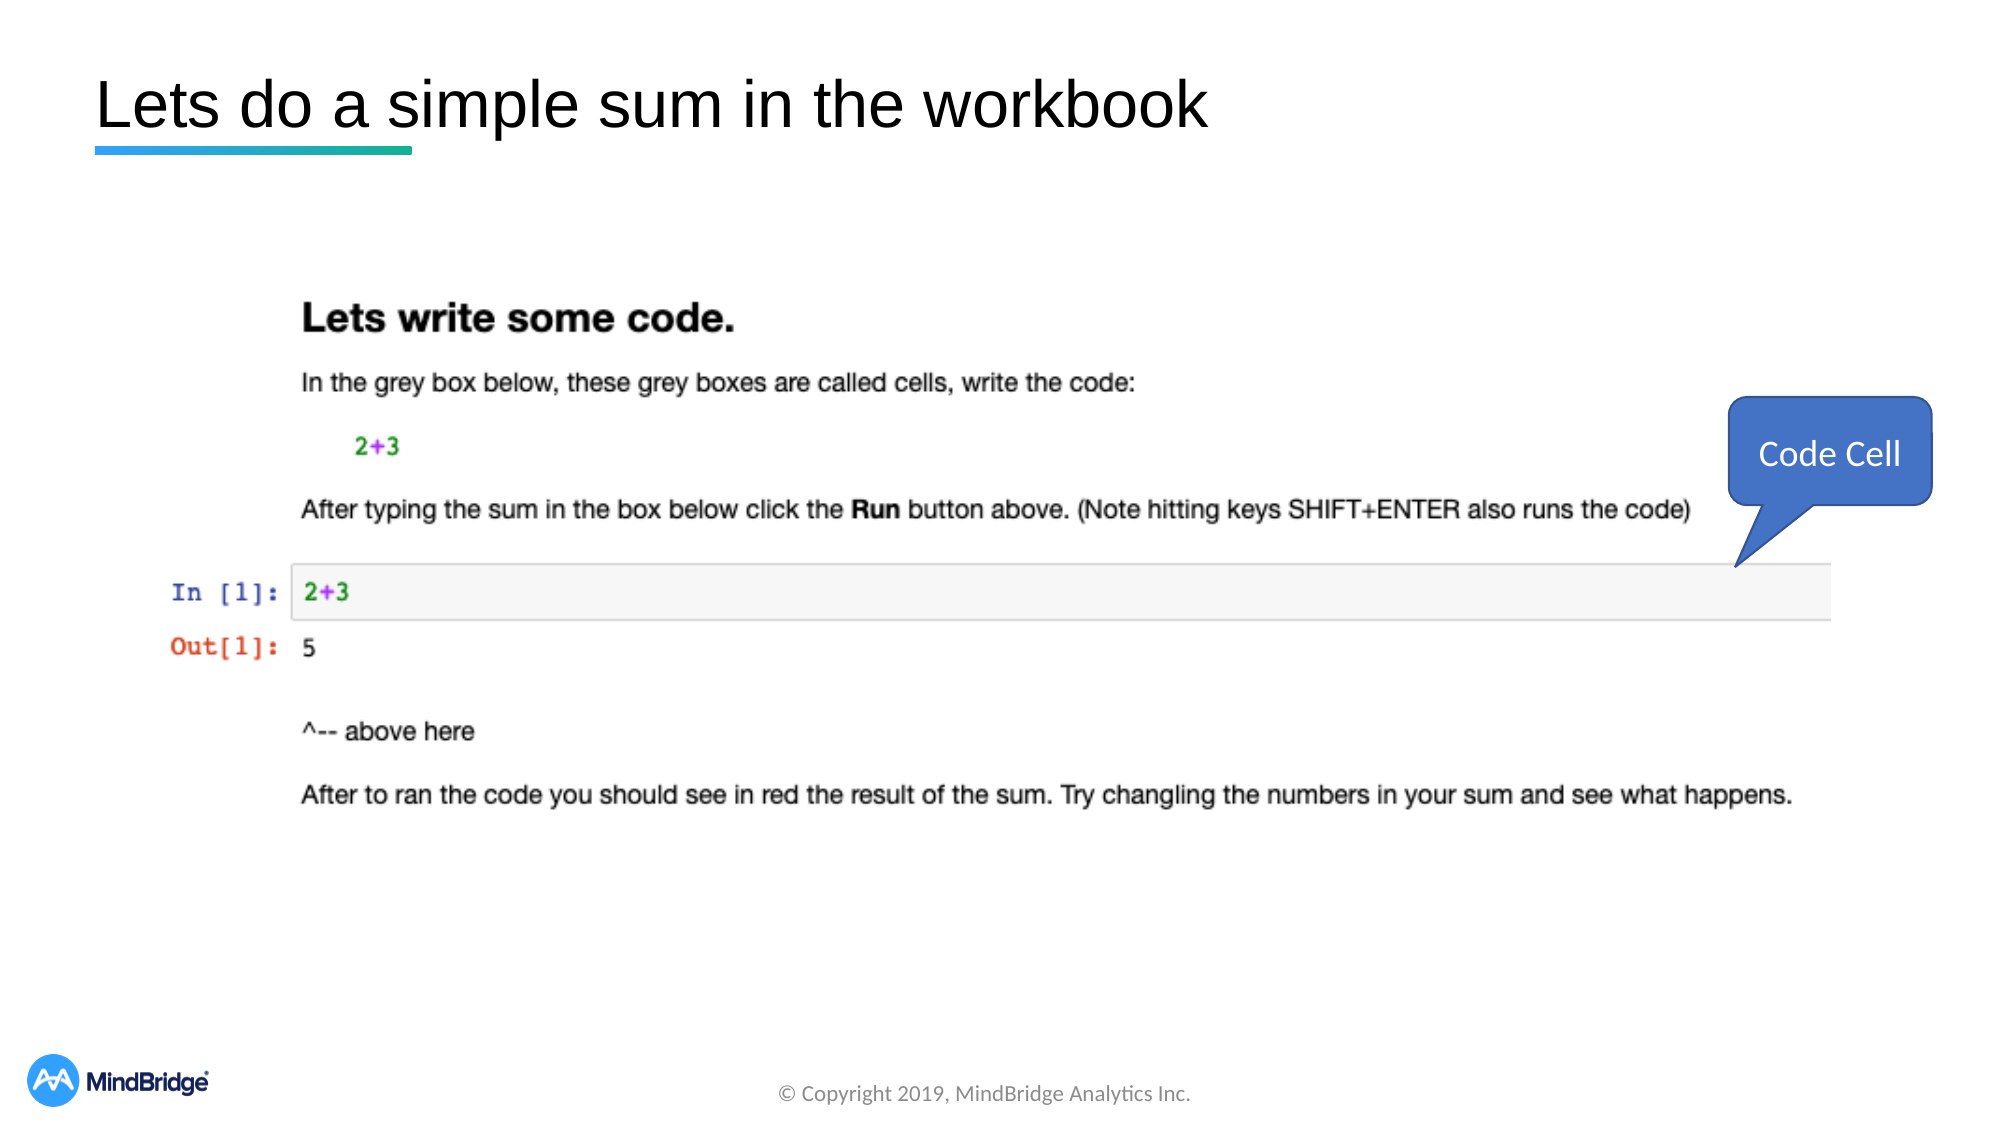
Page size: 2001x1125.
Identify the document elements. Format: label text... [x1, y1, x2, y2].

picture [80, 280, 1831, 834]
text_box Code Cell [1831, 395, 1933, 507]
picture [27, 1054, 209, 1107]
list Lets do a simple sum in the workbook [80, 62, 1824, 135]
